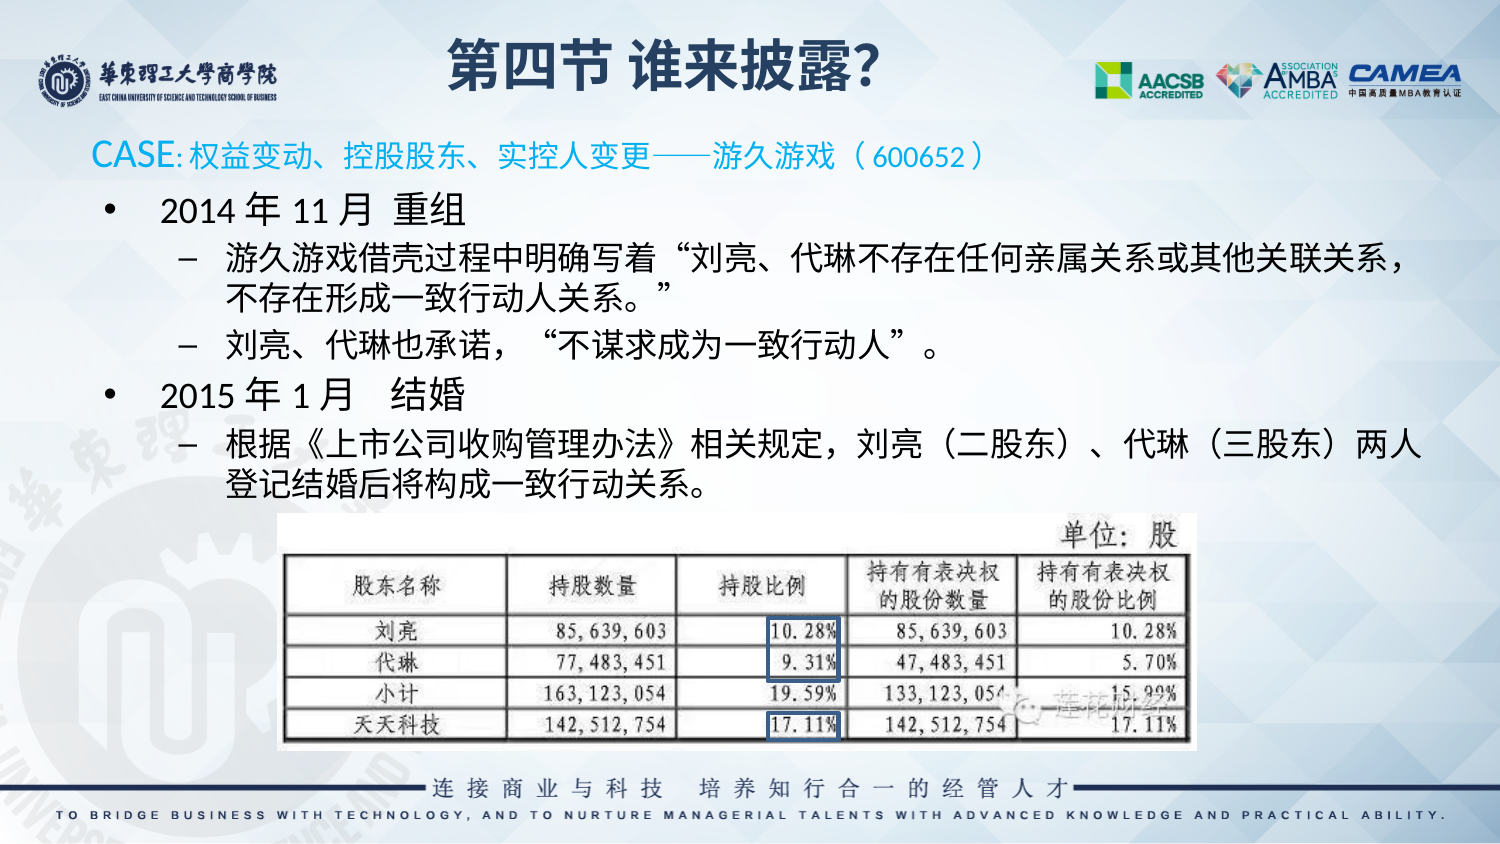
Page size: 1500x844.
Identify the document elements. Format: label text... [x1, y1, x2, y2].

picture [0, 0, 1500, 844]
text_box 第四节 谁来披露？ [430, 18, 1350, 106]
text_box case:权益变动、控股股东、实控人变更——游久游戏（600652） [76, 96, 1167, 184]
list 2014年11月 重组 游久游戏借壳过程中明确写着“刘亮、代琳不存在任何亲属关系或其他关联关系，不存在形成一致行动人关系。” 刘亮、代琳也承诺，“不谋求成为一致行动人”。 2015年1月 结婚 根据《上市公司收购管理办法》相关规定，刘亮（二股东）、代琳（三股东）两人登记结婚后将构成一致行动关系。 [88, 178, 1447, 797]
